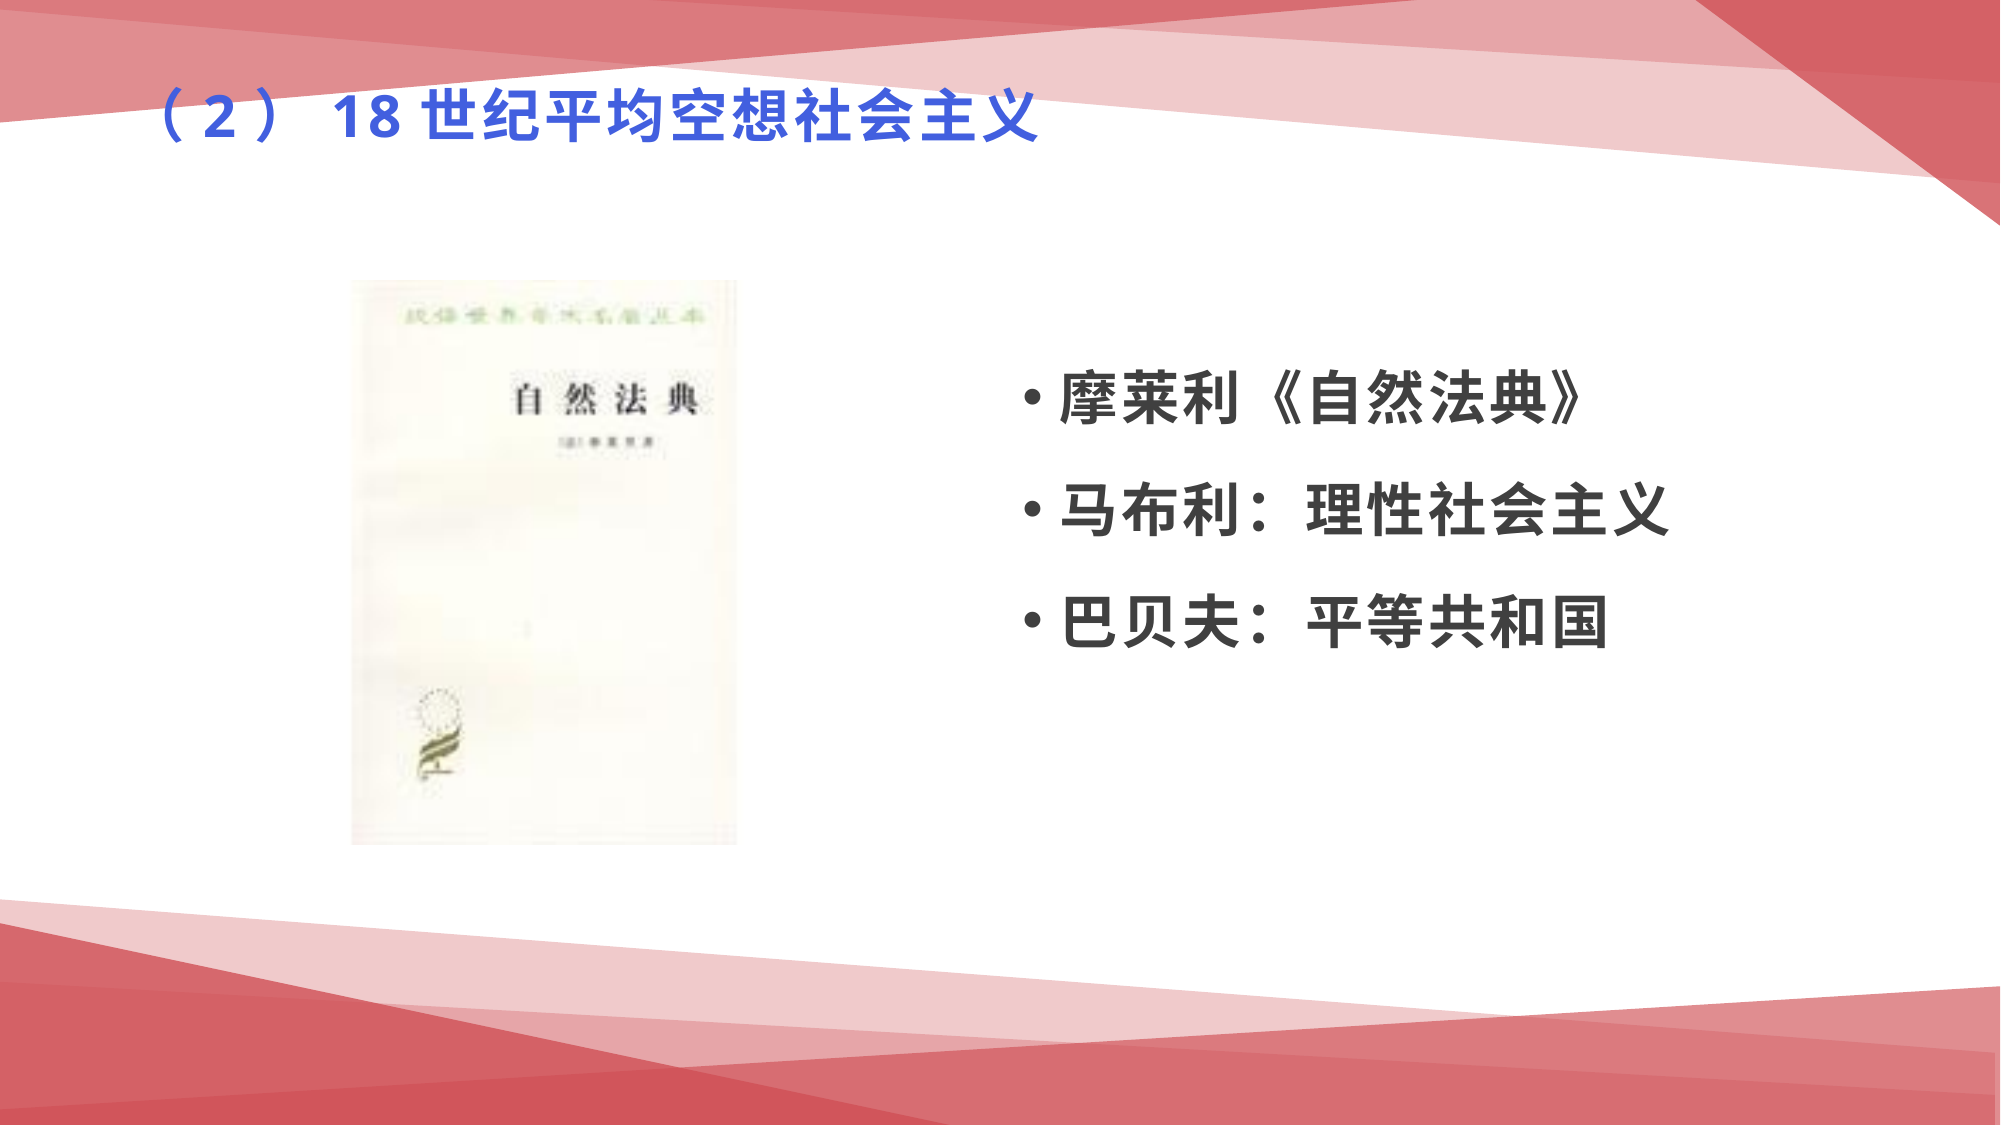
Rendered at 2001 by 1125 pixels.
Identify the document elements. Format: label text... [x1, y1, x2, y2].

picture [262, 280, 828, 845]
title （2）18世纪平均空想社会主义 [109, 72, 1891, 146]
list 摩莱利《自然法典》 马布利：理性社会主义 巴贝夫：平等共和国 [1005, 340, 1873, 785]
